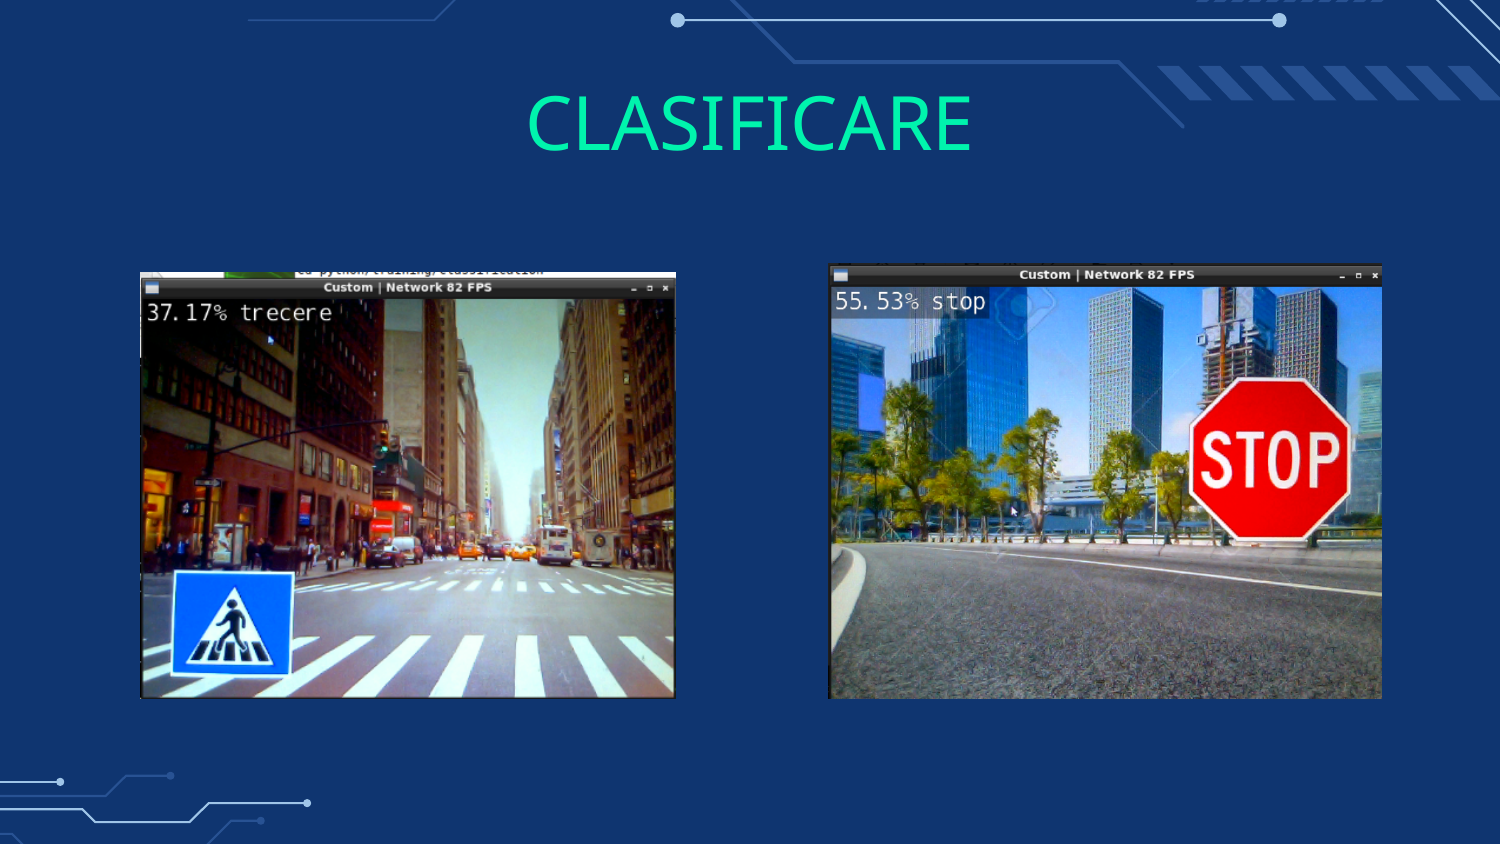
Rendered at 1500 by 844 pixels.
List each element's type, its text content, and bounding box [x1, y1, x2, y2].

picture [828, 263, 1383, 700]
title CLASIFICARE [118, 75, 1382, 156]
picture [140, 272, 677, 700]
